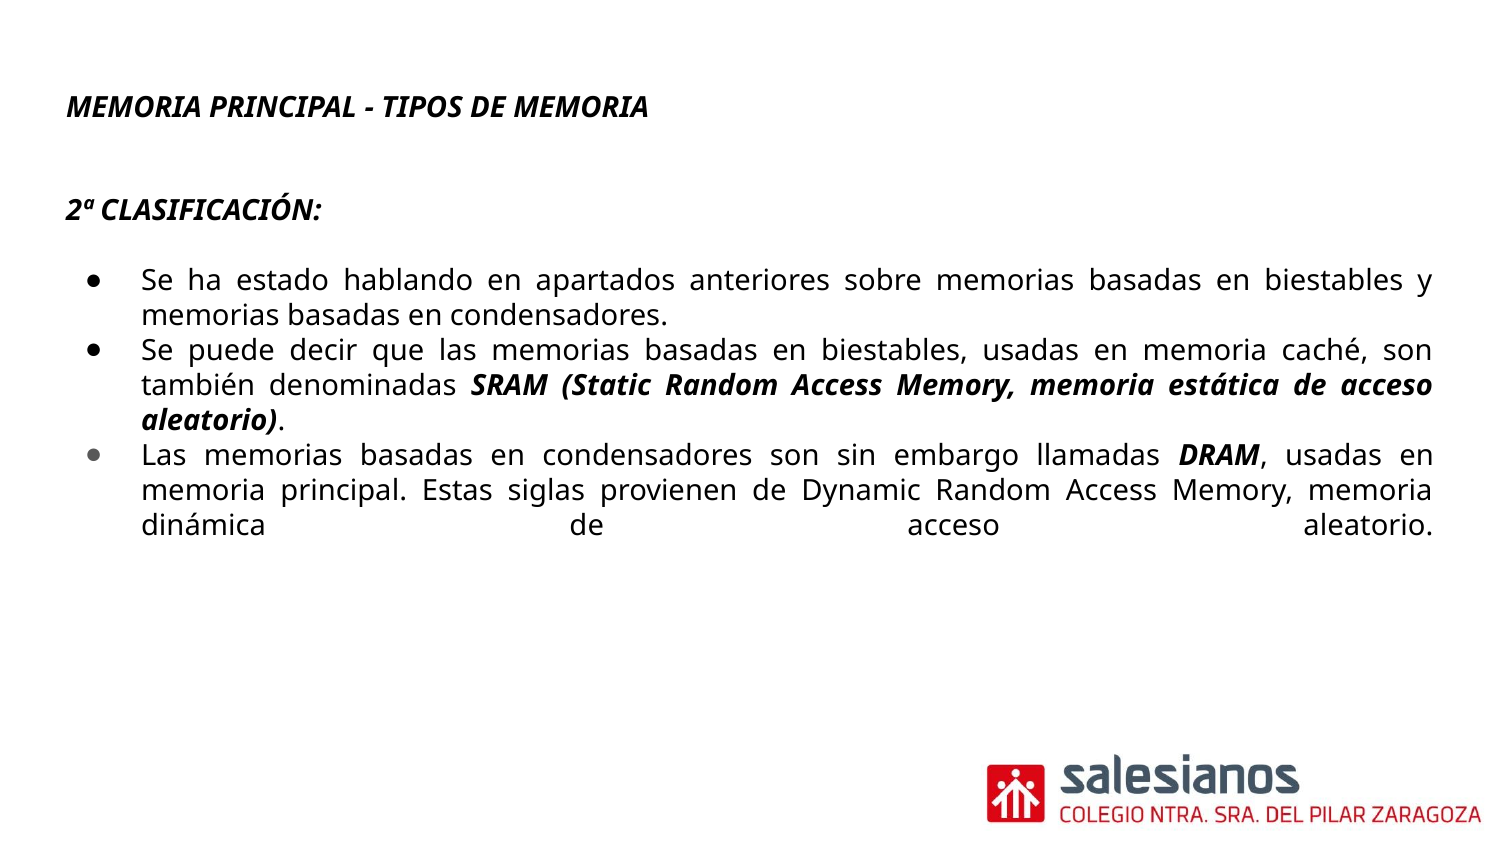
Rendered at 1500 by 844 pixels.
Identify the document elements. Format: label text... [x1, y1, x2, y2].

list 2ª CLASIFICACIÓN: Se ha estado hablando en apartados anteriores sobre memorias basadas en biestables y memorias basadas en condensadores. Se puede decir que las memorias basadas en biestables, usadas en memoria caché, son también denominadas SRAM (Static Random Access Memory, memoria estática de acceso aleatorio). Las memorias basadas en condensadores son sin embargo llamadas DRAM, usadas en memoria principal. Estas siglas provienen de Dynamic Random Access Memory, memoria dinámica de acceso aleatorio. [51, 176, 1449, 737]
picture [970, 741, 1500, 844]
title MEMORIA PRINCIPAL - TIPOS DE MEMORIA [51, 72, 1449, 167]
